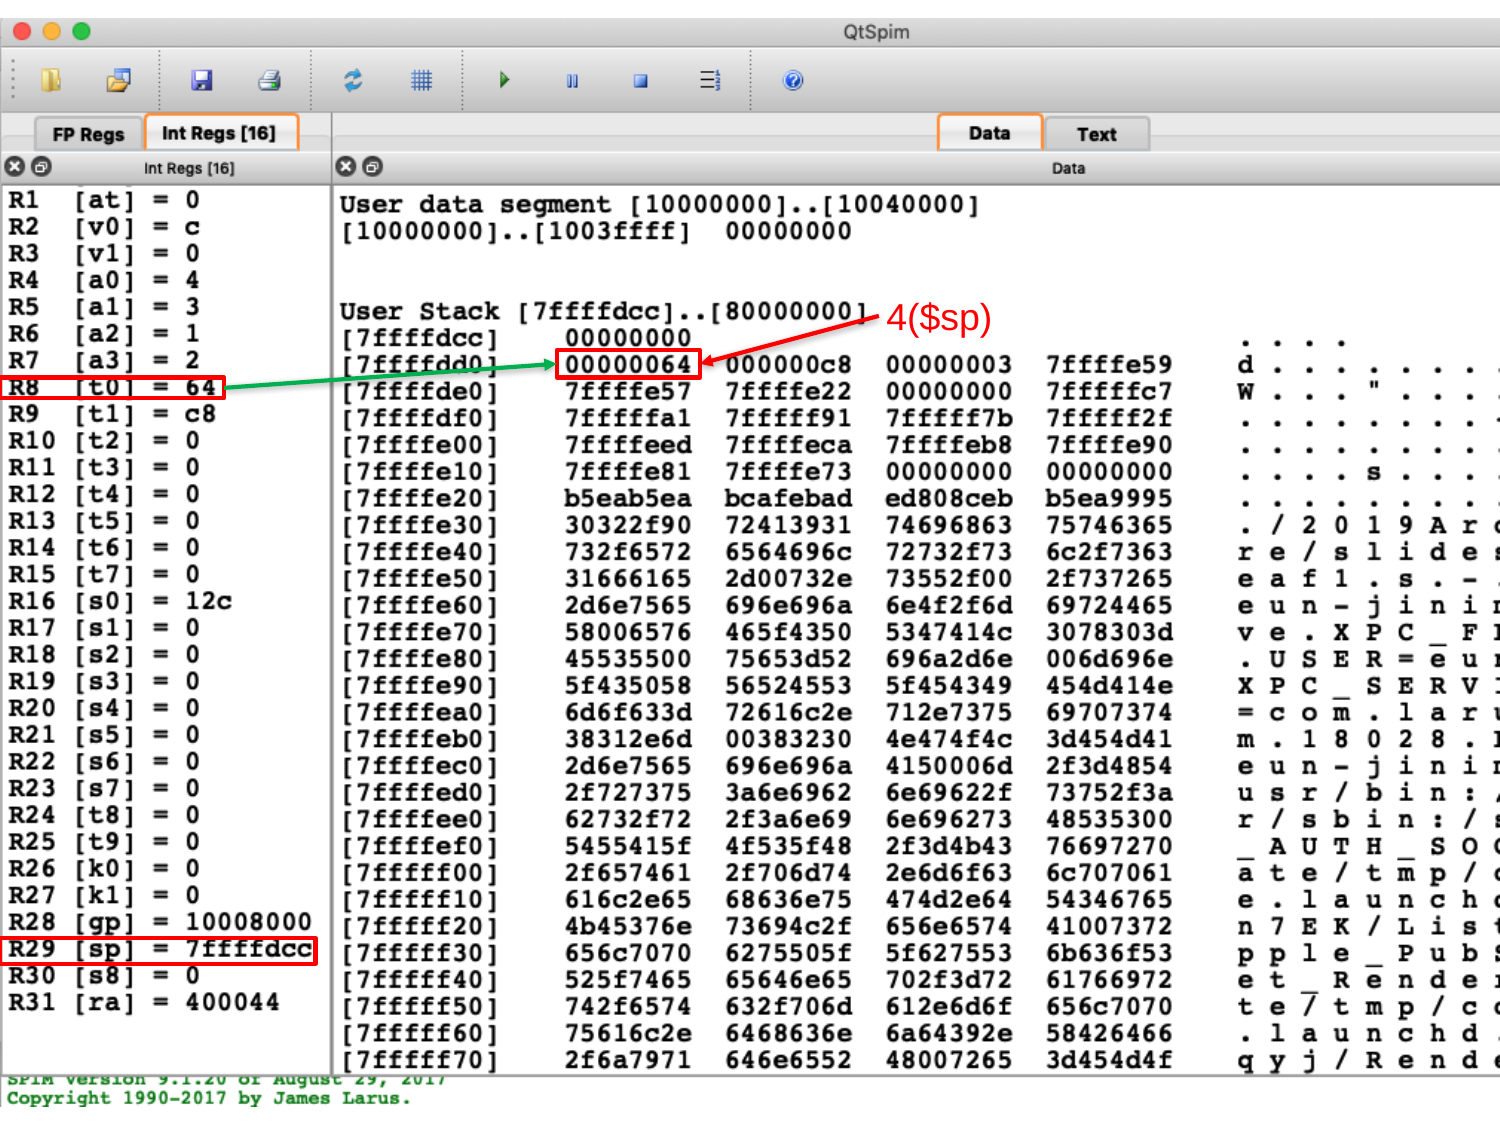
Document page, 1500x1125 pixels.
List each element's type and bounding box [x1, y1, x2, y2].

picture [0, 17, 1500, 1107]
text_box [699, 315, 879, 364]
text_box [223, 363, 558, 389]
